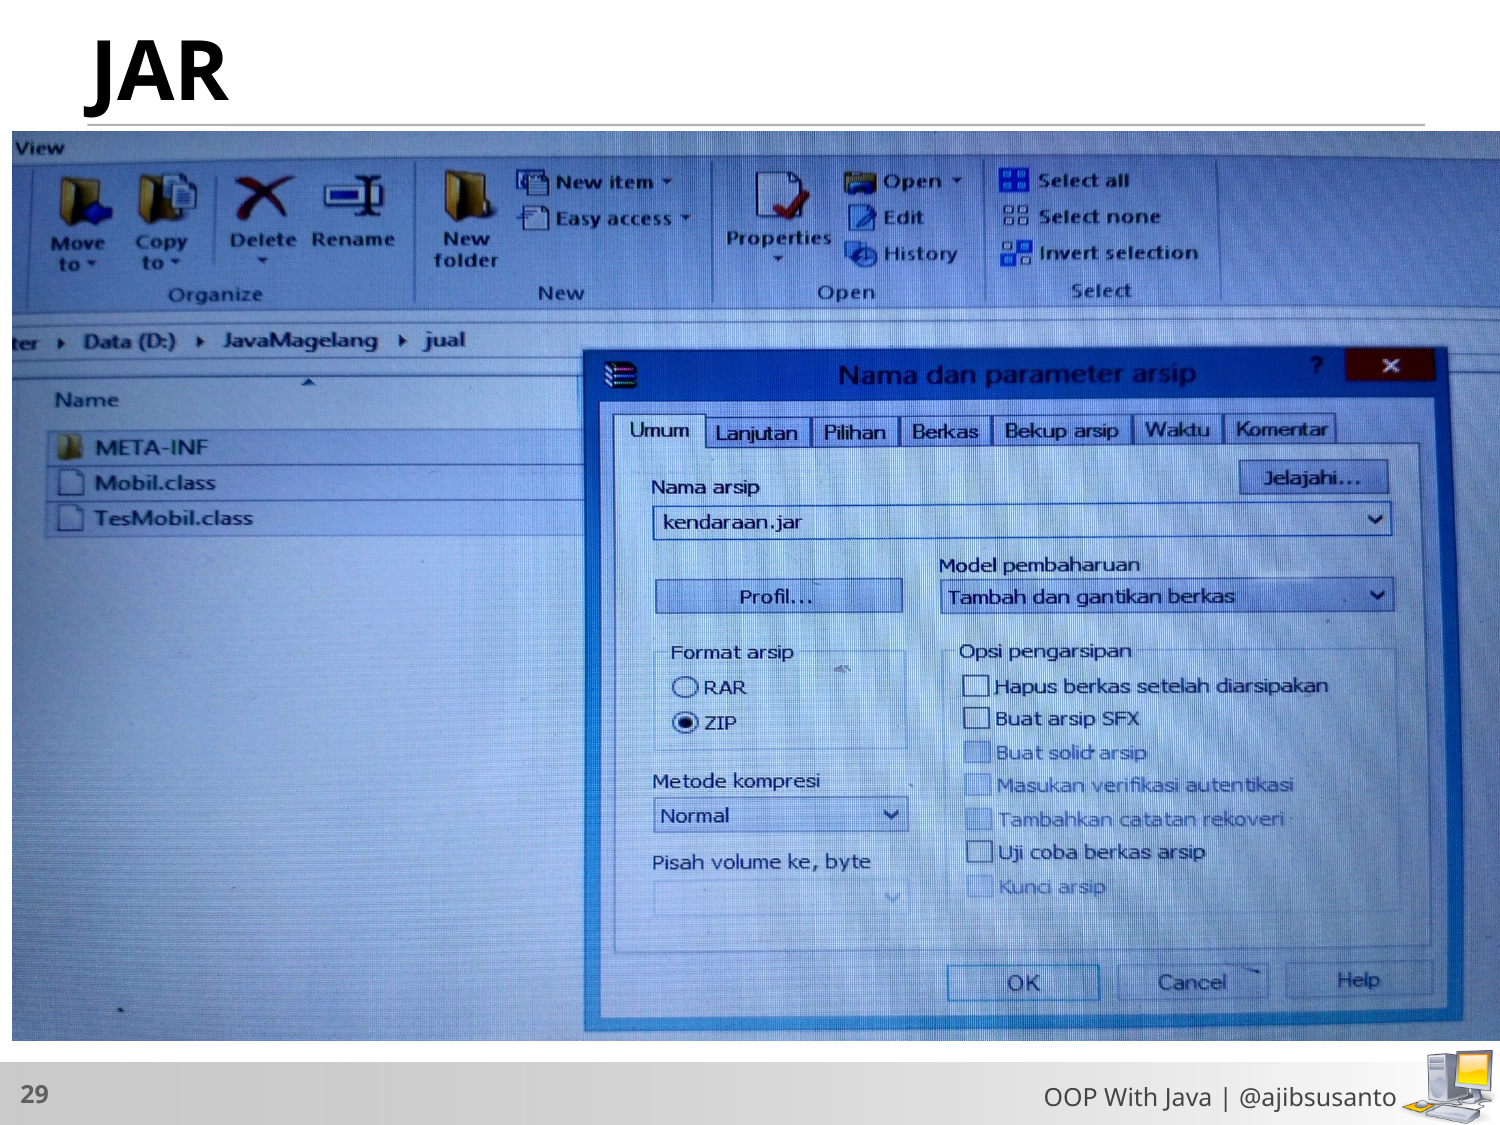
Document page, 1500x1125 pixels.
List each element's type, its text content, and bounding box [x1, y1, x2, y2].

title JAR [74, 0, 1451, 126]
picture [1400, 1046, 1500, 1125]
picture [12, 131, 1500, 1041]
slide_number 29 [5, 1070, 319, 1120]
footer OOP With Java | @ajibsusanto [937, 1068, 1413, 1119]
